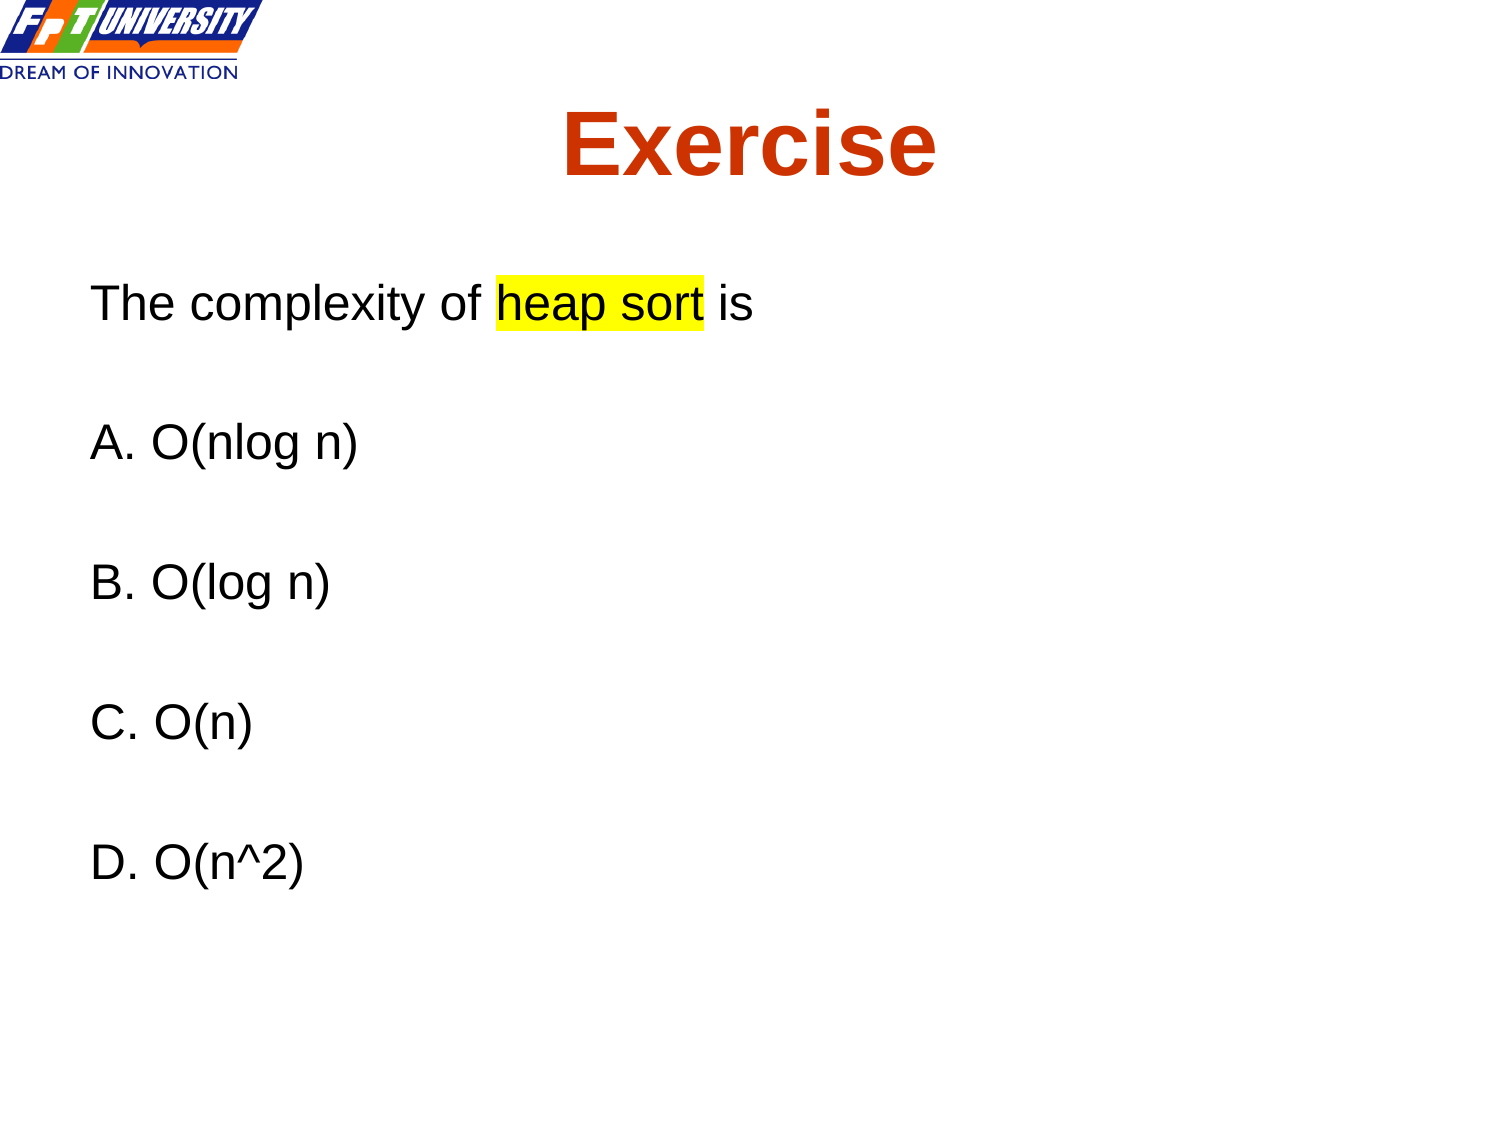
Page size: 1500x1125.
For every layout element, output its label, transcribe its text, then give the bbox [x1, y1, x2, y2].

list The complexity of heap sort is A. O(nlog n) B. O(log n) C. O(n) D. O(n^2) [74, 262, 1426, 1006]
title Exercise [74, 44, 1426, 233]
picture [0, 0, 263, 79]
